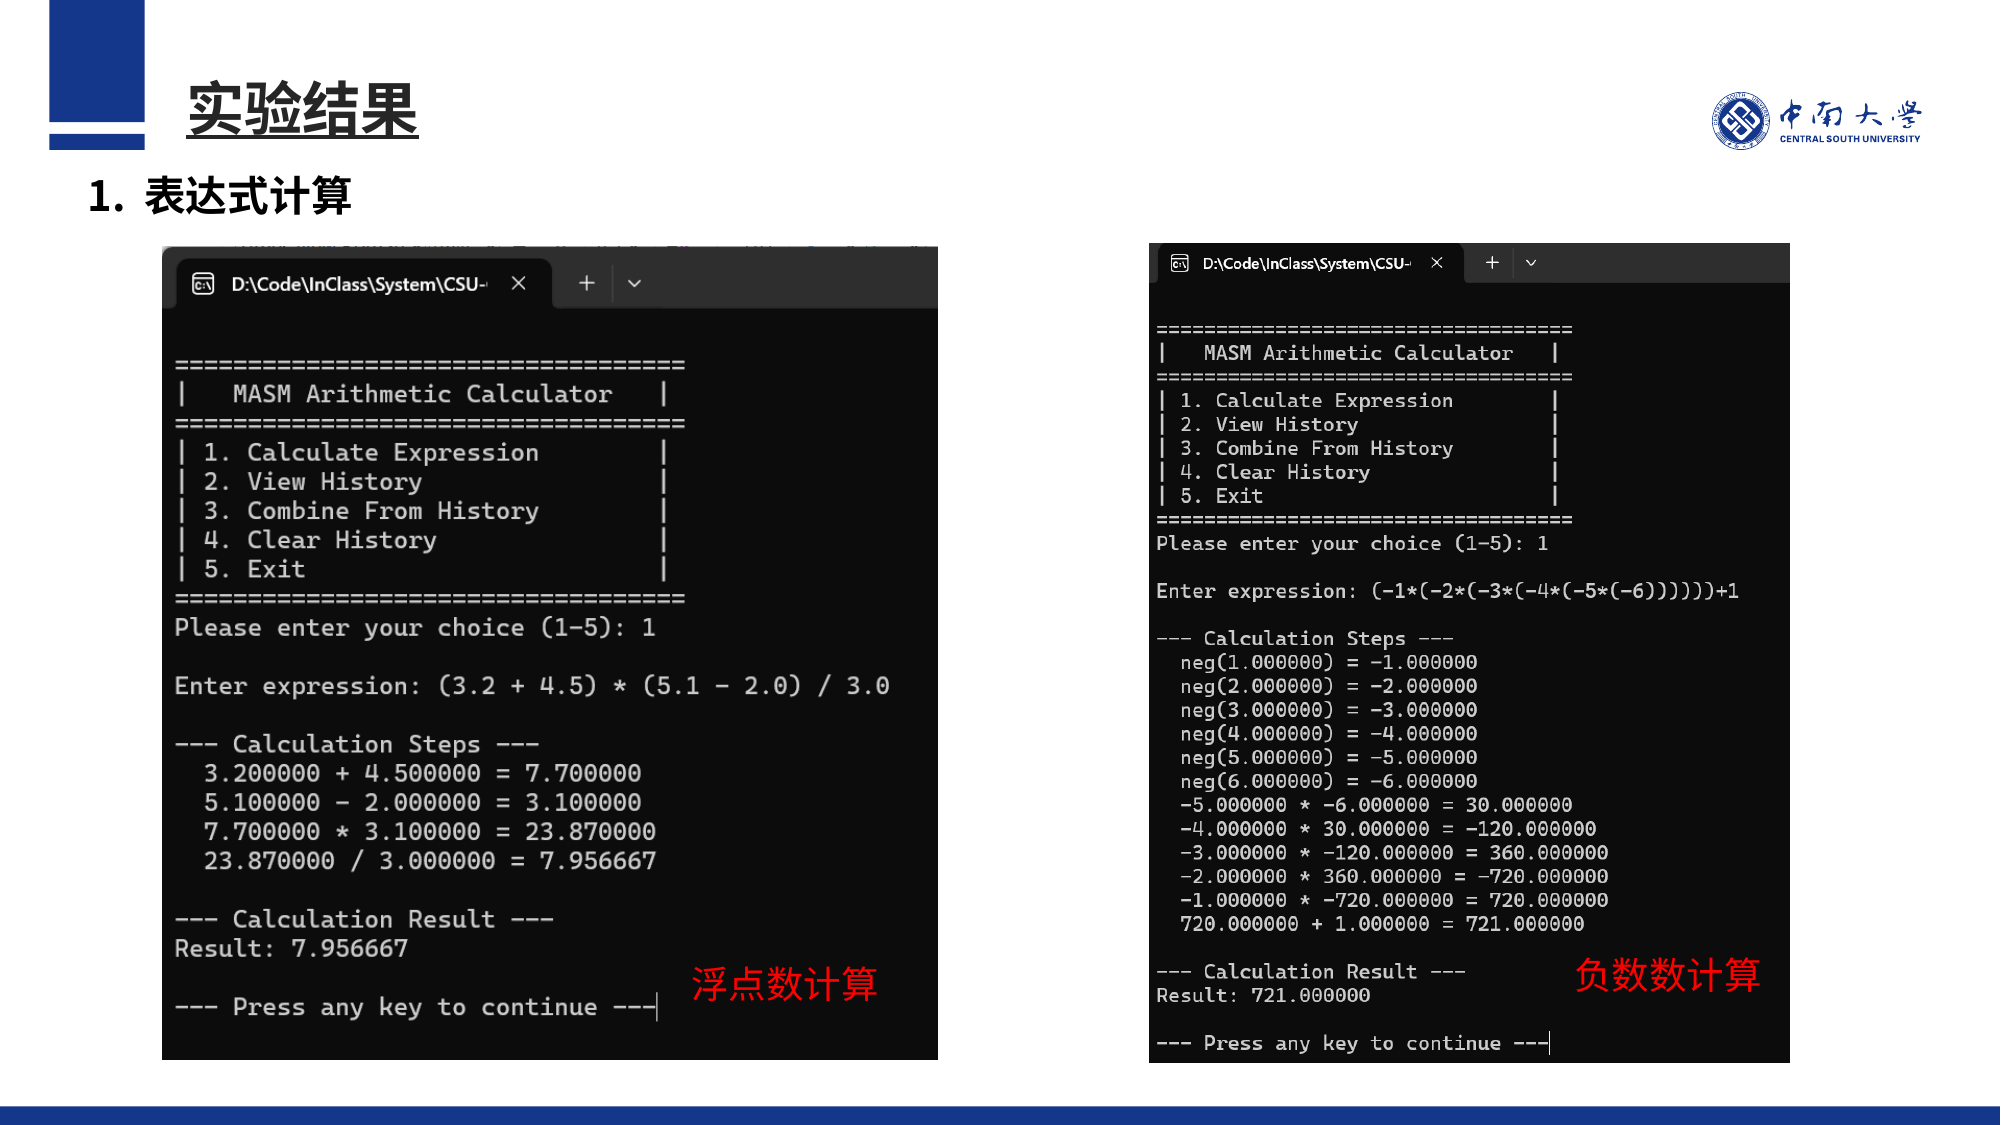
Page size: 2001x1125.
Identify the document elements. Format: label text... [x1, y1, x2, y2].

picture [1149, 243, 1790, 1063]
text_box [1712, 91, 1922, 150]
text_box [171, 64, 744, 163]
picture [162, 246, 938, 1060]
text_box 表达式计算 [73, 162, 368, 228]
text_box [0, 1105, 2000, 1125]
text_box [48, 133, 146, 151]
text_box [48, 0, 146, 123]
